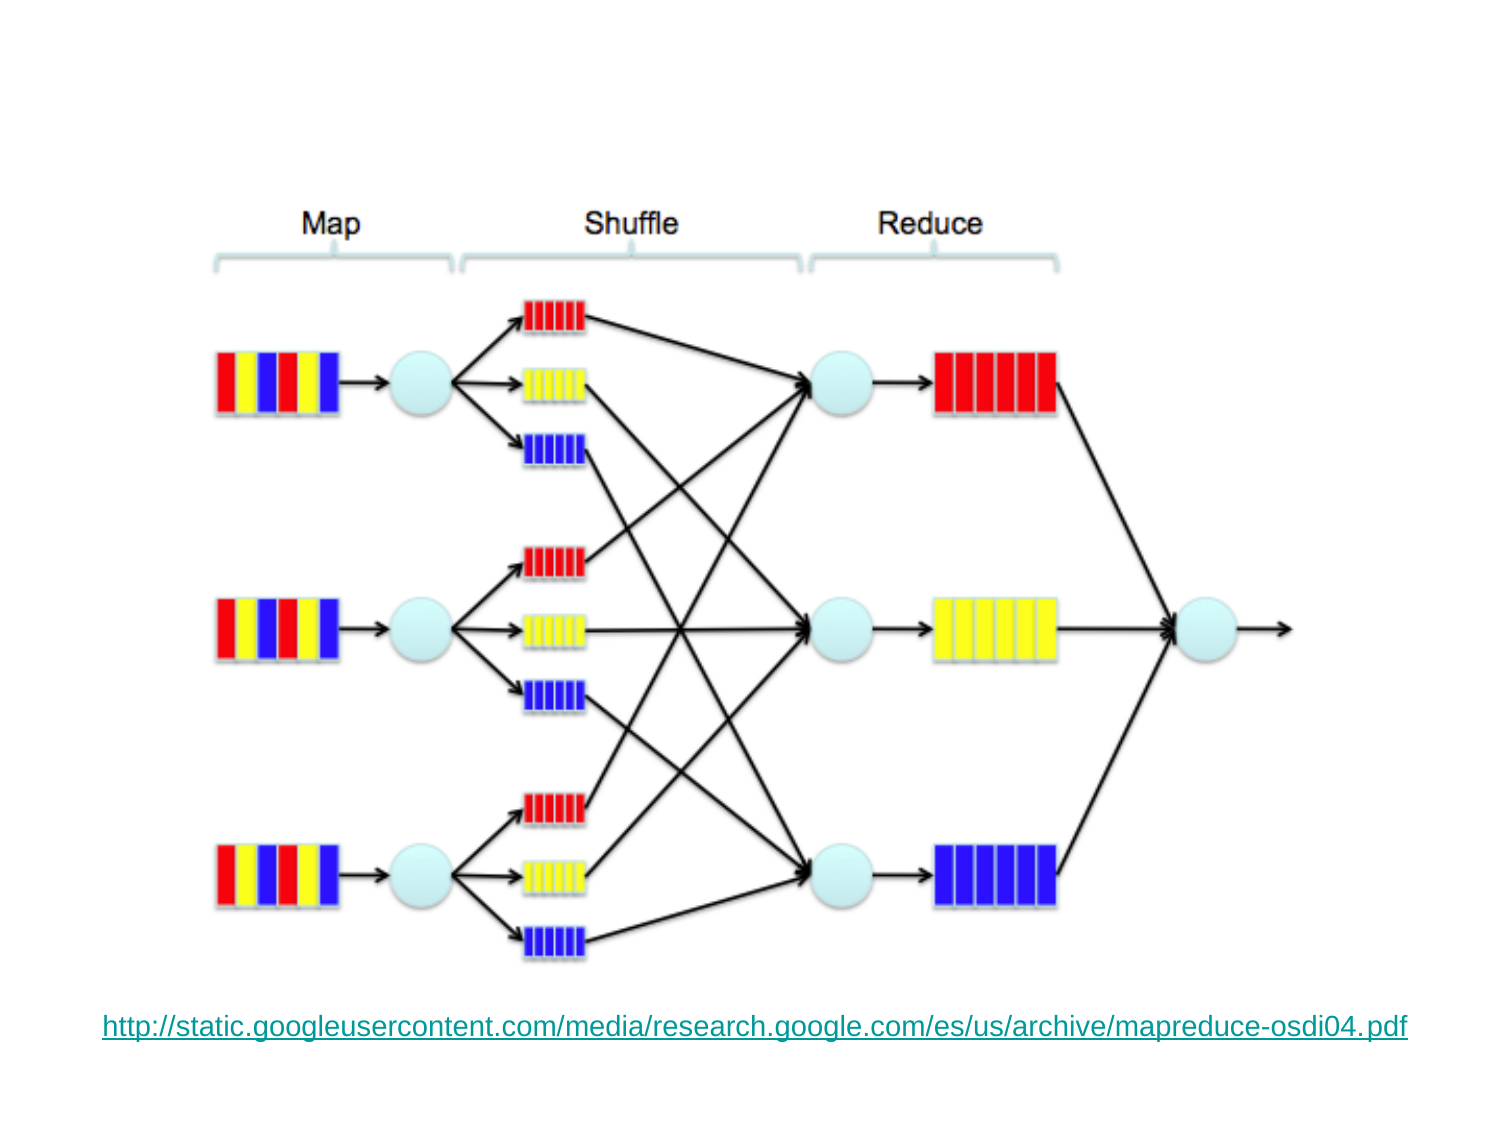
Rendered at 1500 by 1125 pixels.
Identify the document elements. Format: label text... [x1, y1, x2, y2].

text_box http://static.googleusercontent.com/media/research.google.com/es/us/archive/mapreduce-osdi04.pdf [87, 999, 1425, 1085]
picture [180, 147, 1319, 976]
